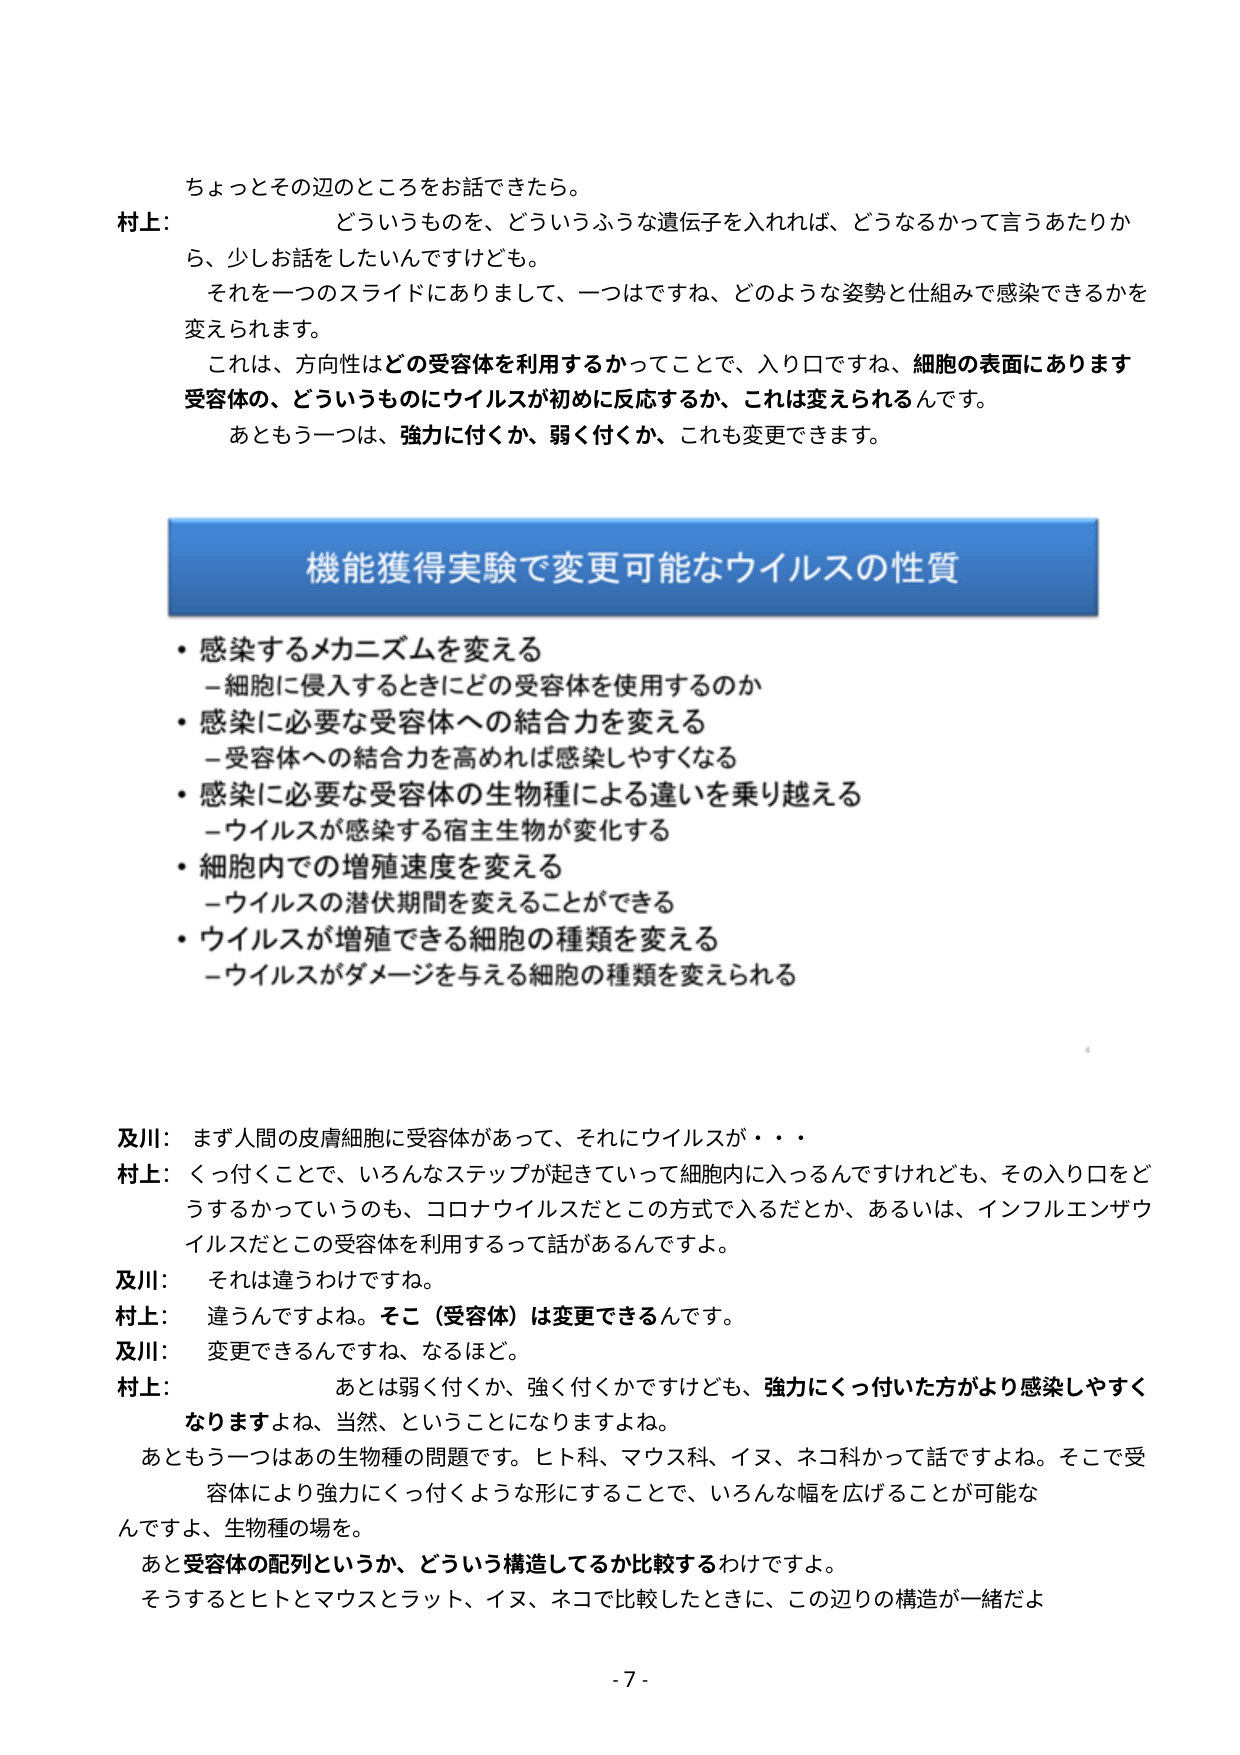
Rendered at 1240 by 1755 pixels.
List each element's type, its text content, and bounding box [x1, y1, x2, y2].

slide_number - 2 - [610, 1654, 659, 1755]
text_box 及川： まず人間の皮膚細胞に受容体があって、それにウイルスが・・・ 村上： くっ付くことで、いろんなステップが起きていって細胞内に入っるんですけれども、その入り口をどうするかっていうのも、コロナウイルスだとこの方式で入るだとか、あるいは、インフルエンザウイルスだとこの受容体を利用するって話があるんですよ。 及川： それは違うわけですね。 村上： 違うんですよね。そこ（受容体）は変更できるんです。 及川： 変更できるんですね、なるほど。 村上： あとは弱く付くか、強く付くかですけども、強力にくっ付いた方がより感染しやすくなりますよね、当然、ということになりますよね。 あともう一つはあの生物種の問題です。ヒト科、マウス科、イヌ、ネコ科かって話ですよね。そこで受容体により強力にくっ付くような形にすることで、いろんな幅を広げることが可能な んですよ、生物種の場を。 あと受容体の配列というか、どういう構造してるか比較するわけですよ。 そうするとヒトとマウスとラット、イヌ、ネコで比較したときに、この辺りの構造が一緒だよ [115, 1113, 1154, 1613]
text_box ちょっとその辺のところをお話できたら。 村上： どういうものを、どういうふうな遺伝子を入れれば、どうなるかって言うあたりから、少しお話をしたいんですけども。 それを一つのスライドにありまして、一つはですね、どのような姿勢と仕組みで感染できるかを変えられます。 これは、方向性はどの受容体を利用するかってことで、入り口ですね、細胞の表面にあります受容体の、どういうものにウイルスが初めに反応するか、これは変えられるんです。 あともう一つは、強力に付くか、弱く付くか、これも変更できます。 [115, 162, 1154, 448]
picture [165, 514, 1103, 1056]
